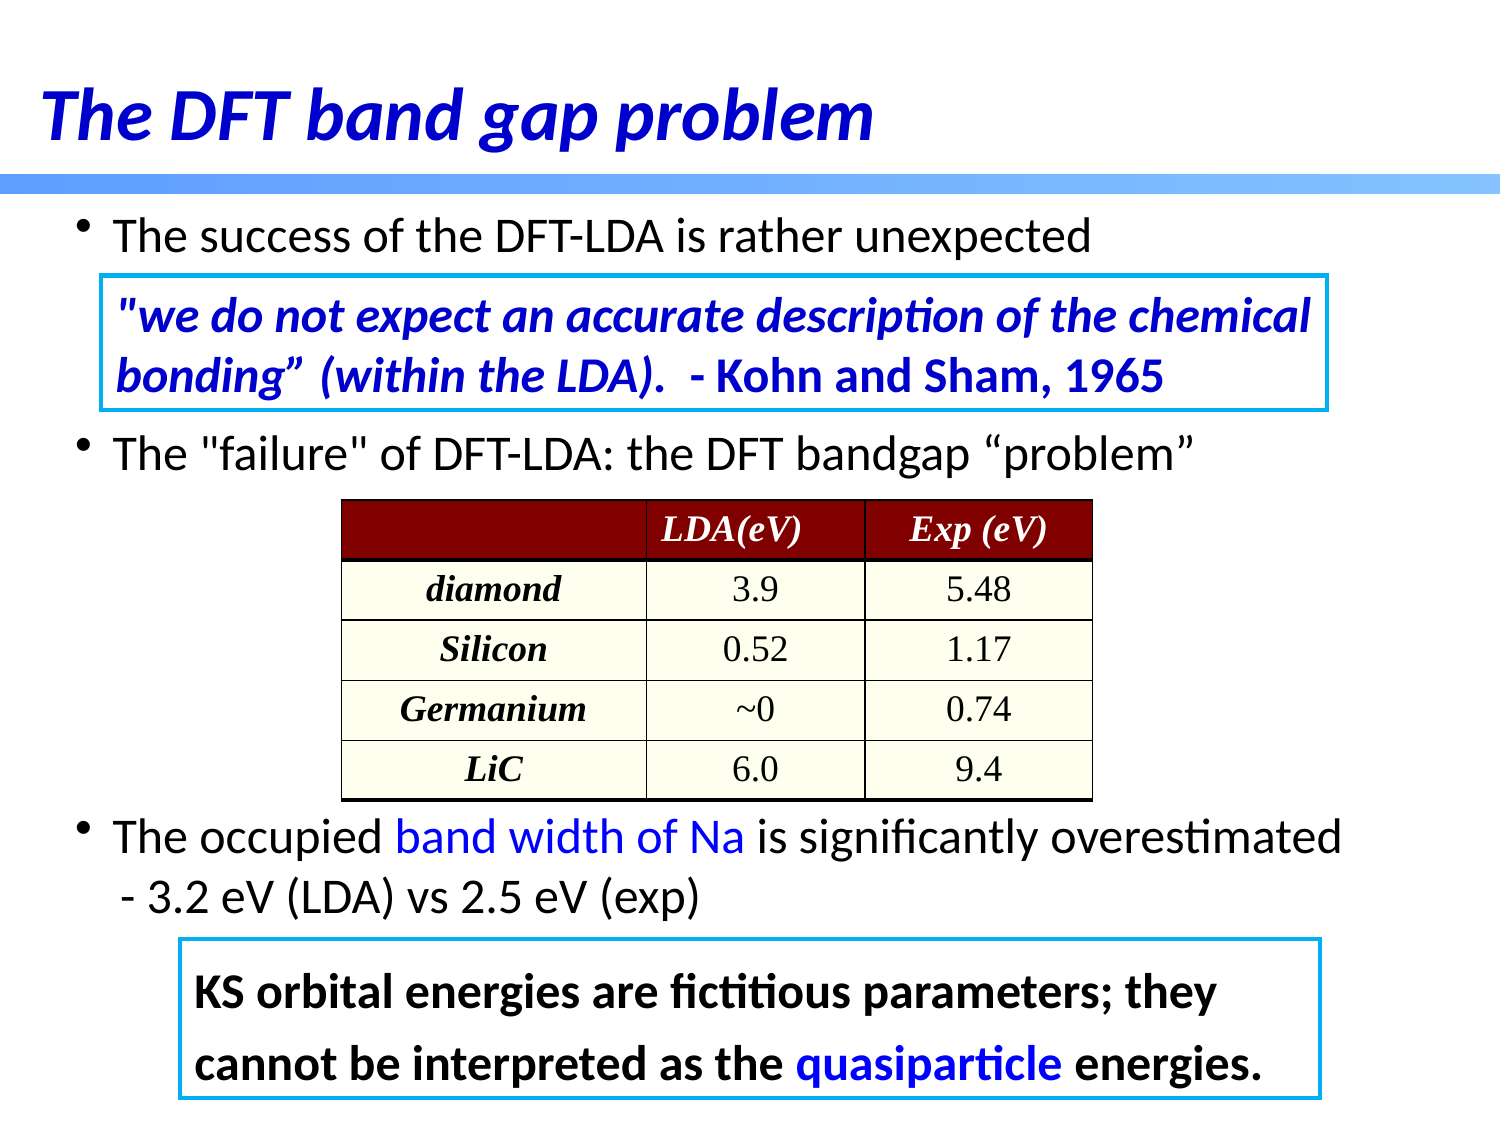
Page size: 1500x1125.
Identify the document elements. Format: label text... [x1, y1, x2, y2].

table_cell diamond [342, 562, 646, 619]
text_box KS orbital energies are fictitious parameters; they cannot be interpreted as the quasiparticle energies. [179, 939, 1321, 1099]
table_header [342, 501, 646, 558]
table_header Exp (eV) [866, 501, 1092, 558]
table_header LDA(eV) [647, 501, 864, 558]
table_cell 3.9 [647, 562, 864, 619]
table_cell 9.4 [866, 741, 1092, 798]
text_box [1450, 173, 1500, 196]
text_box The success of the DFT-LDA is rather unexpected The "failure" of DFT-LDA: the DFT bandgap “problem” The occupied band width of Na is significantly overestimated - 3.2 eV (LDA) vs 2.5 eV (exp) [60, 196, 1465, 931]
table_cell 0.52 [647, 621, 864, 680]
table_cell 6.0 [647, 741, 864, 798]
table_cell Silicon [342, 621, 646, 680]
table_cell 0.74 [866, 681, 1092, 740]
table_cell LiC [342, 741, 646, 798]
text_box [0, 173, 24, 196]
table_cell ~0 [647, 681, 864, 740]
text_box "we do not expect an accurate description of the chemical bonding” (within the LDA). - Kohn and Sham, 1965 [100, 275, 1328, 411]
table_cell 5.48 [866, 562, 1092, 619]
table_cell 1.17 [866, 621, 1092, 680]
text_box The DFT band gap problem [24, 12, 1450, 200]
table_cell Germanium [342, 681, 646, 740]
